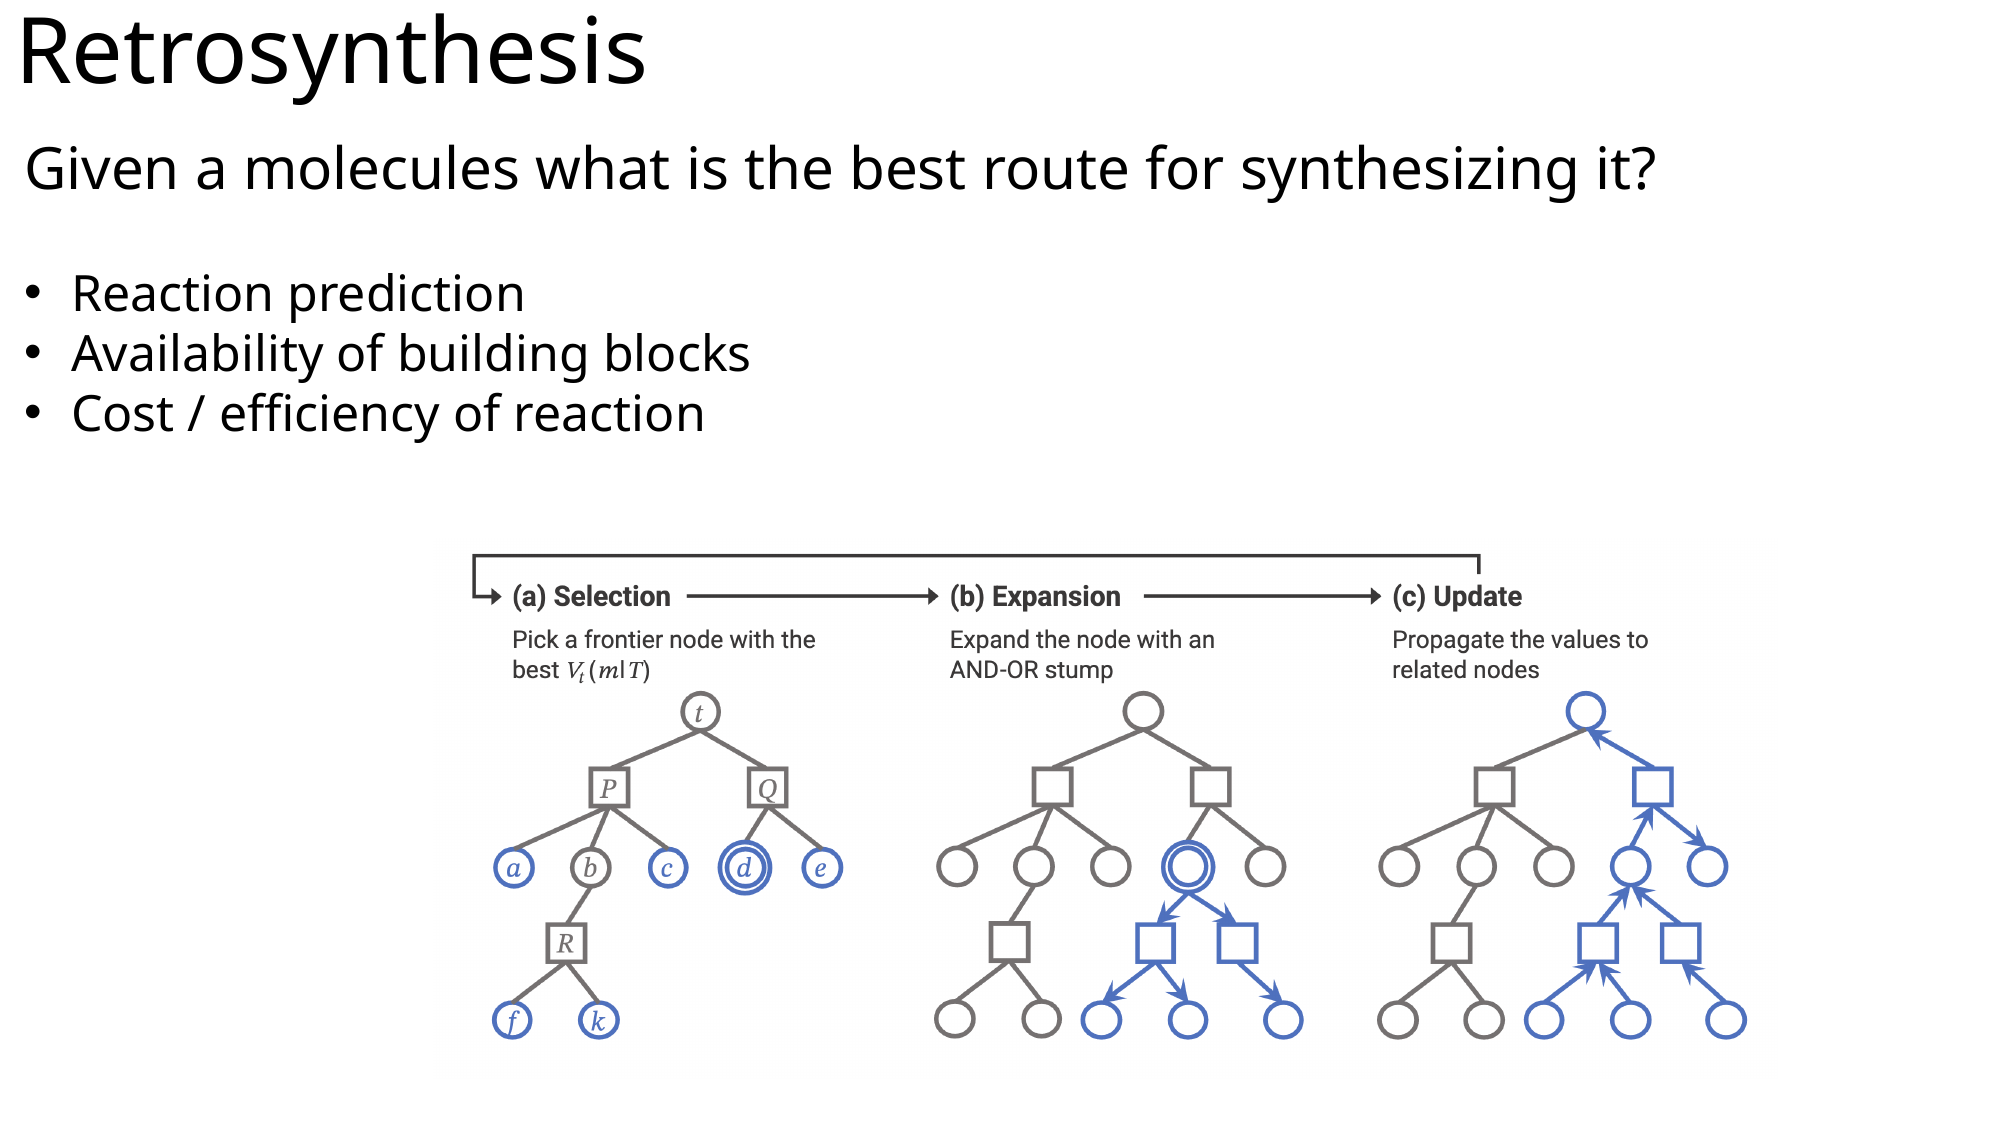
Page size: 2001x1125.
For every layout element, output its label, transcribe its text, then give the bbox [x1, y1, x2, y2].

picture [432, 537, 1778, 1079]
text_box Given a molecules what is the best route for synthesizing it? Reaction prediction Availability of building blocks Cost / efficiency of reaction [9, 123, 1991, 449]
title Retrosynthesis [0, 0, 1725, 163]
